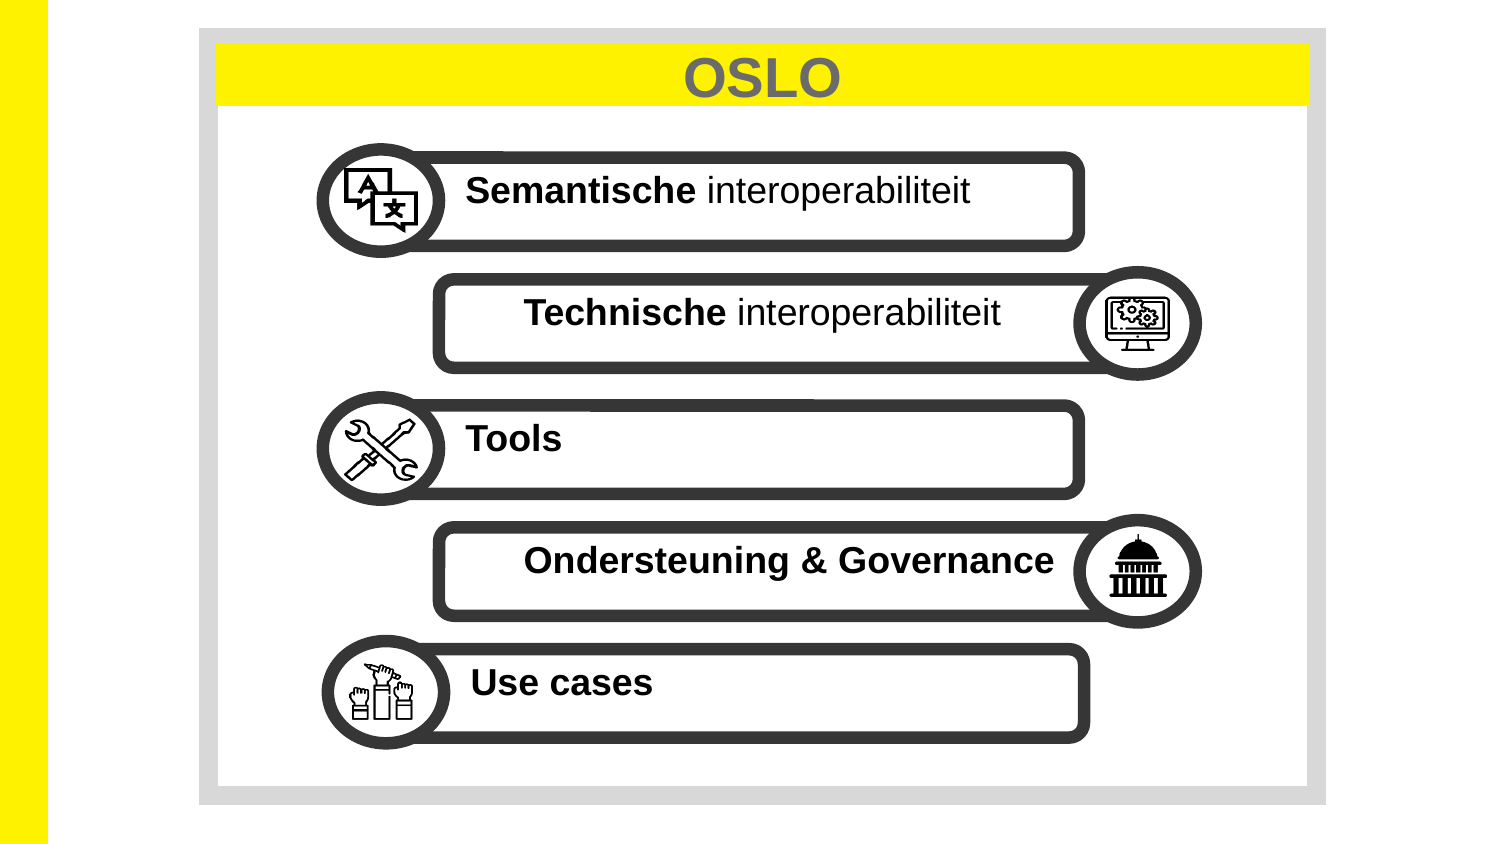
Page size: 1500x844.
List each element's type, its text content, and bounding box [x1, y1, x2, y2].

text_box [208, 36, 1317, 796]
text_box OSLO [215, 43, 1310, 106]
text_box [97, 679, 370, 830]
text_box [322, 149, 1197, 744]
